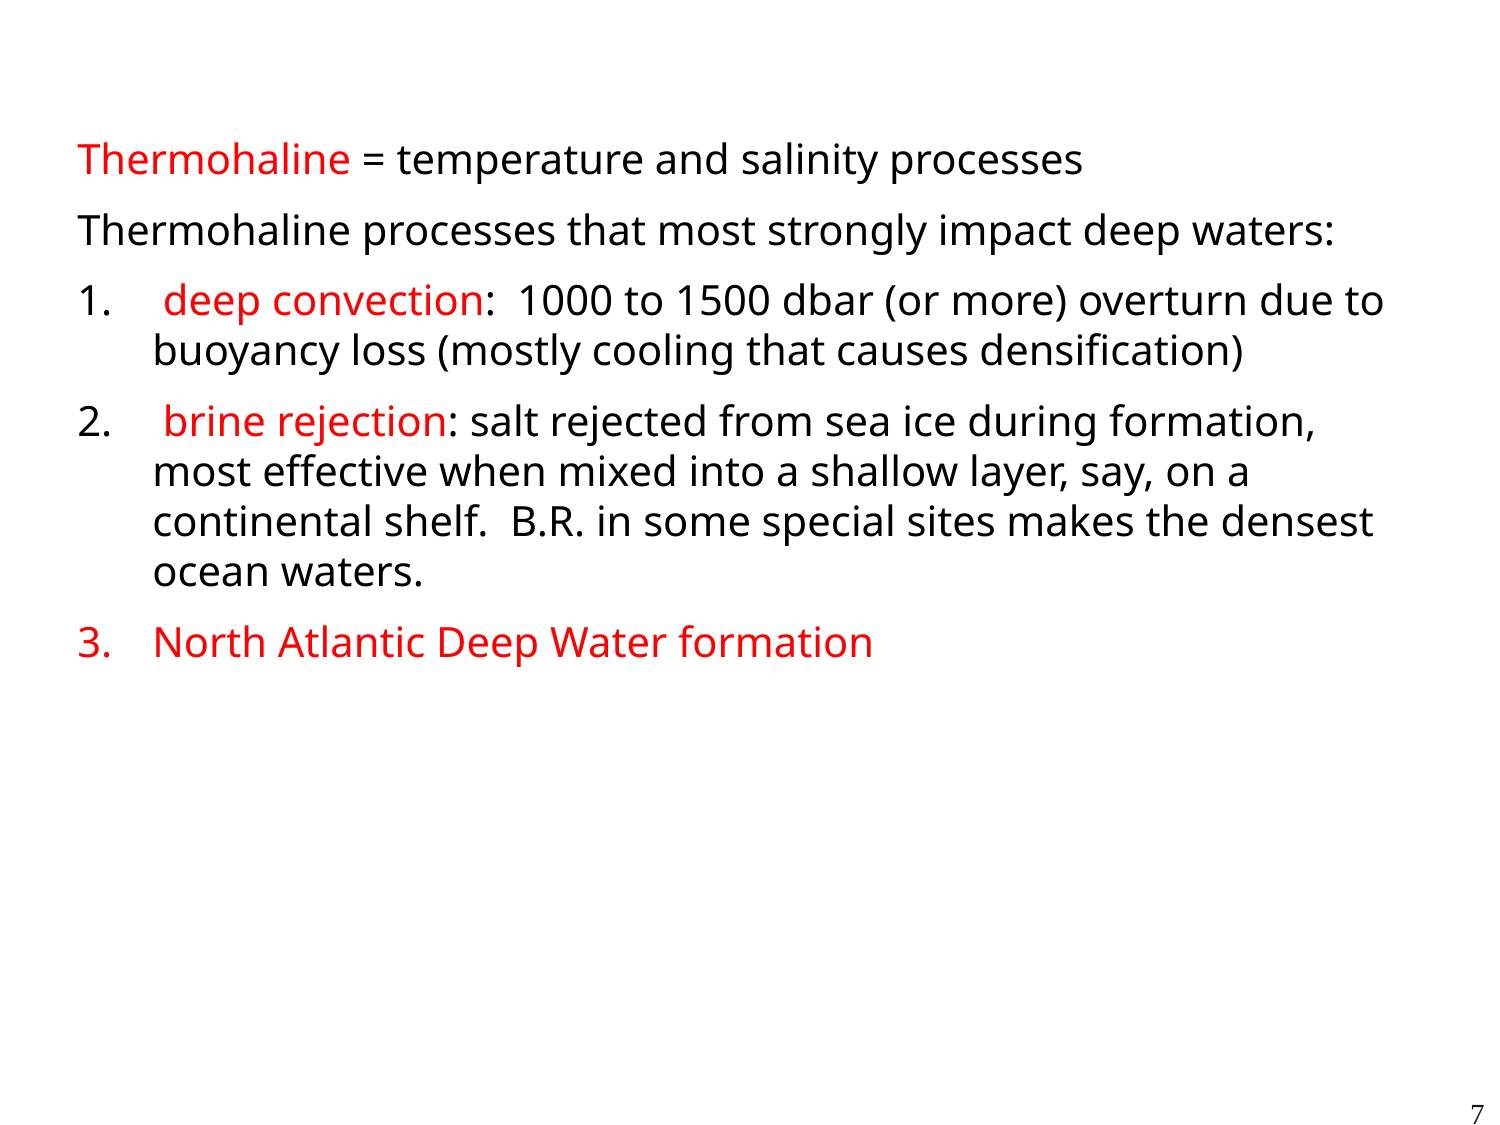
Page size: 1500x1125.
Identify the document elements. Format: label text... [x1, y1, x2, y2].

slide_number 7 [1187, 1087, 1500, 1125]
text_box Thermohaline = temperature and salinity processes Thermohaline processes that most strongly impact deep waters: deep convection: 1000 to 1500 dbar (or more) overturn due to buoyancy loss (mostly cooling that causes densification) brine rejection: salt rejected from sea ice during formation, most effective when mixed into a shallow layer, say, on a continental shelf. B.R. in some special sites makes the densest ocean waters. North Atlantic Deep Water formation [62, 125, 1438, 745]
